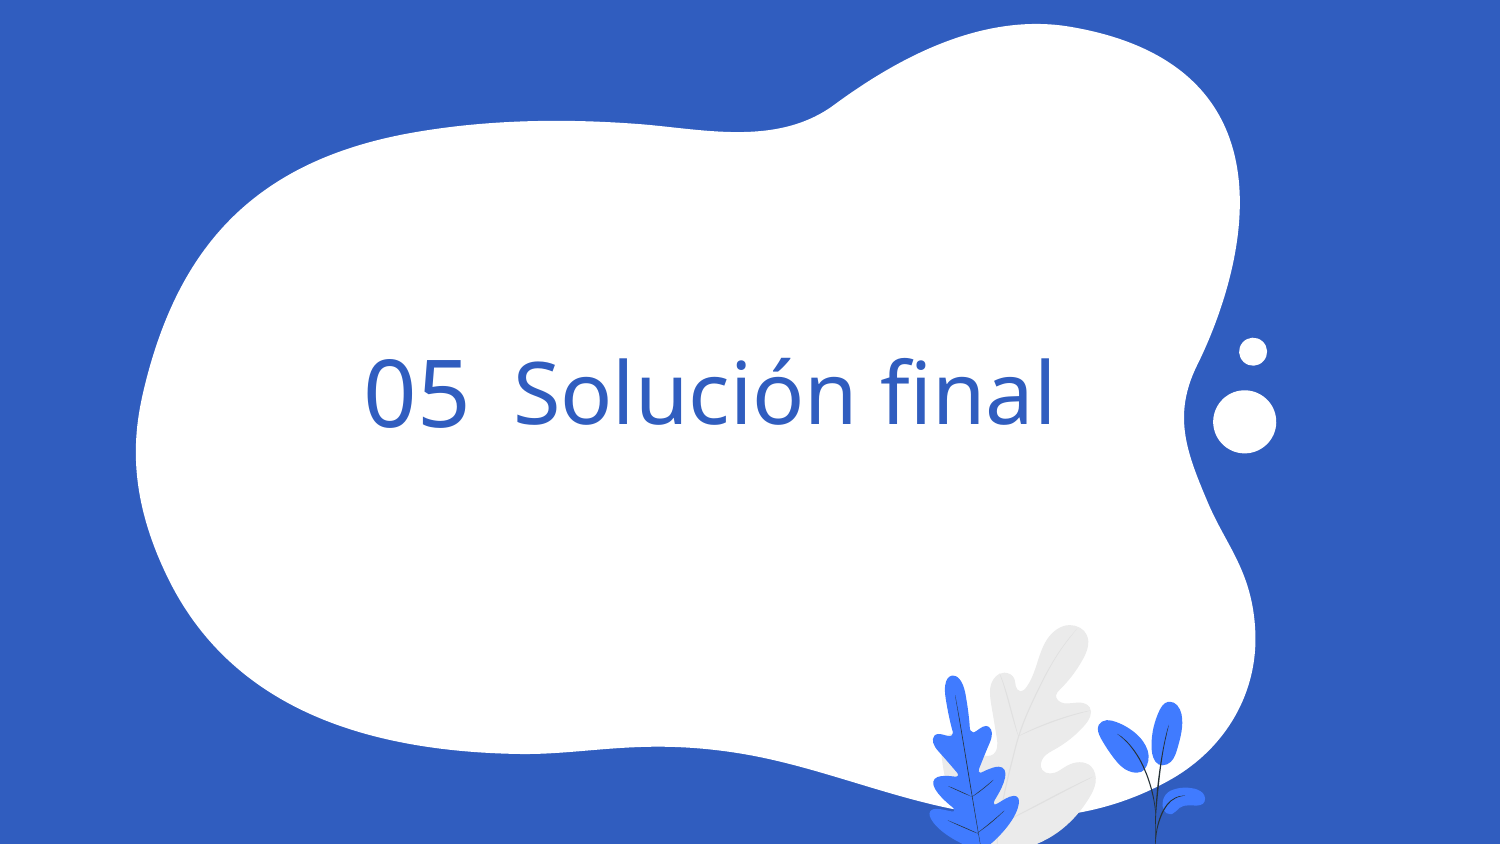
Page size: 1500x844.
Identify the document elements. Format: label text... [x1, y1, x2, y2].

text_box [928, 624, 1097, 844]
title 05 [336, 320, 499, 459]
title Solución final [499, 320, 1176, 459]
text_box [1096, 701, 1207, 844]
